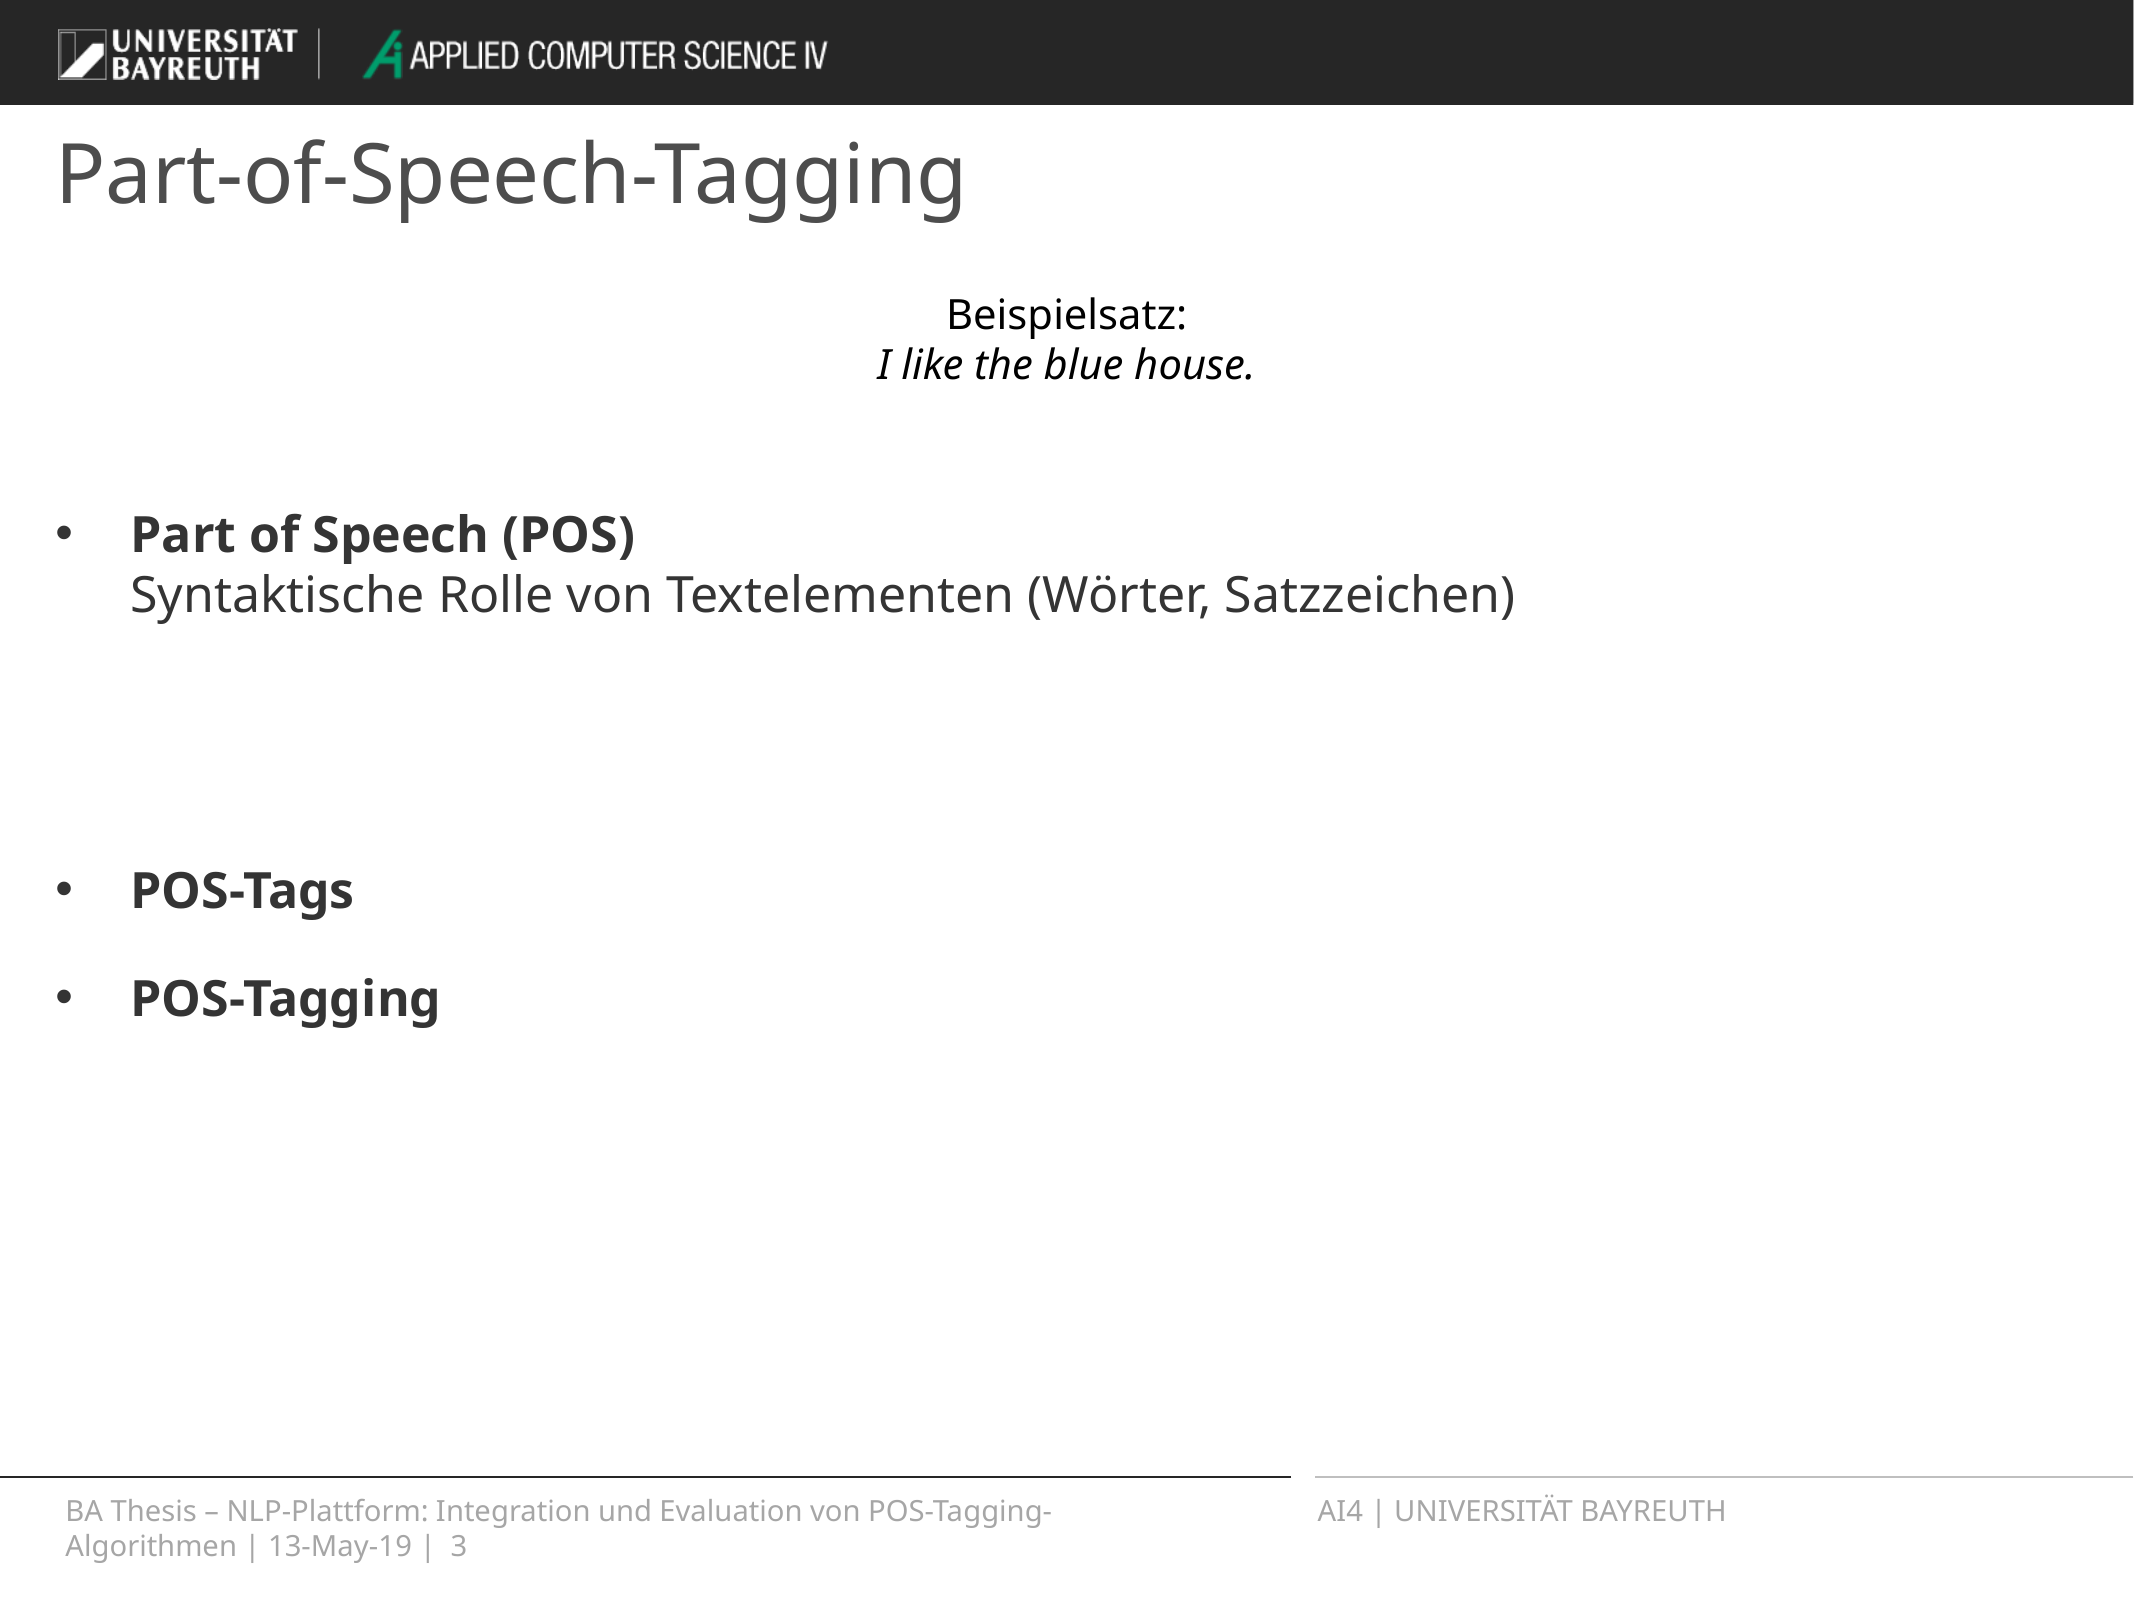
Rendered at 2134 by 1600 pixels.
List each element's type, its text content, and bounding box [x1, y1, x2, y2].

text_box Beispielsatz: I like the blue house. [862, 280, 1271, 446]
title Part-of-Speech-Tagging [49, 107, 2040, 233]
picture [357, 27, 831, 82]
list Part of Speech (POS) Syntaktische Rolle von Textelementen (Wörter, Satzzeichen) POS-Tags POS-Tagging [49, 280, 2036, 1427]
picture [58, 28, 335, 80]
